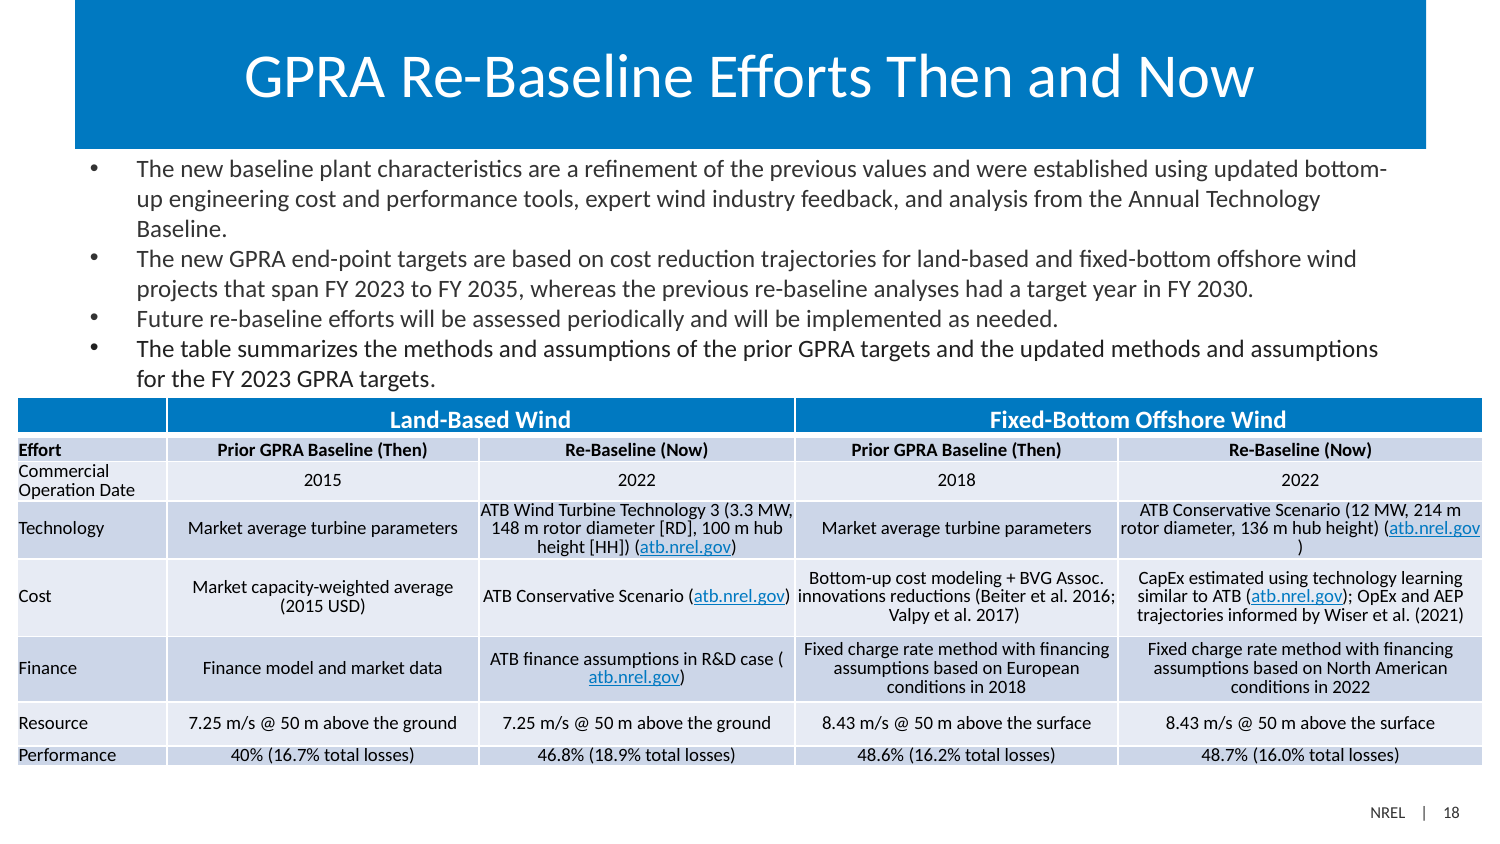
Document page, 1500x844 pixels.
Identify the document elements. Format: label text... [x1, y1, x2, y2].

table_cell Fixed charge rate method with financing assumptions based on North American conditions in 2022 [1119, 637, 1482, 701]
table_cell Market average turbine parameters [168, 502, 478, 558]
table_cell 46.8% (18.9% total losses) [480, 747, 794, 765]
table_cell 7.25 m/s @ 50 m above the ground [480, 703, 794, 745]
table_cell CapEx estimated using technology learning similar to ATB (atb.nrel.gov); OpEx and AEP trajectories informed by Wiser et al. (2021) [1119, 560, 1482, 636]
table_cell Finance model and market data [168, 637, 478, 701]
table_cell 2022 [480, 462, 794, 500]
table_cell 2022 [1119, 462, 1482, 500]
table_cell Prior GPRA Baseline (Then) [796, 438, 1117, 461]
table_cell Resource [18, 703, 166, 745]
table_cell ATB Conservative Scenario (12 MW, 214 m rotor diameter, 136 m hub height) (atb.nrel.gov) [1119, 502, 1482, 558]
text_box The new baseline plant characteristics are a refinement of the previous values and were established using updated bottom-up engineering cost and performance tools, expert wind industry feedback, and analysis from the Annual Technology Baseline. The new GPRA end-point targets are based on cost reduction trajectories for land-based and fixed-bottom offshore wind projects that span FY 2023 to FY 2035, whereas the previous re-baseline analyses had a target year in FY 2030. Future re-baseline efforts will be assessed periodically and will be implemented as needed. The table summarizes the methods and assumptions of the prior GPRA targets and the updated methods and assumptions for the FY 2023 GPRA targets. [74, 145, 1425, 400]
table_cell Prior GPRA Baseline (Then) [168, 438, 478, 461]
table_cell Technology [18, 502, 166, 558]
table_cell Effort [18, 438, 166, 461]
table_cell 48.6% (16.2% total losses) [796, 747, 1117, 765]
table_cell Market average turbine parameters [796, 502, 1117, 558]
table_cell 48.7% (16.0% total losses) [1119, 747, 1482, 765]
table_cell ATB Wind Turbine Technology 3 (3.3 MW, 148 m rotor diameter [RD], 100 m hub height [HH]) (atb.nrel.gov) [480, 502, 794, 558]
table_cell Performance [18, 747, 166, 765]
table_cell Re-Baseline (Now) [480, 438, 794, 461]
table_cell Market capacity-weighted average (2015 USD) [168, 560, 478, 636]
table_cell Commercial Operation Date [18, 462, 166, 500]
table_cell 8.43 m/s @ 50 m above the surface [1119, 703, 1482, 745]
table_cell Re-Baseline (Now) [1119, 438, 1482, 461]
table_cell Fixed charge rate method with financing assumptions based on European conditions in 2018 [796, 637, 1117, 701]
title GPRA Re-Baseline Efforts Then and Now [75, 0, 1427, 149]
table_header Land-Based Wind [168, 400, 794, 432]
table_header Fixed-Bottom Offshore Wind [796, 398, 1482, 432]
table_cell 2015 [168, 462, 478, 500]
table_header [18, 398, 166, 432]
table_cell Cost [18, 560, 166, 636]
table_cell 7.25 m/s @ 50 m above the ground [168, 703, 478, 745]
table_cell 2018 [796, 462, 1117, 500]
table_cell 8.43 m/s @ 50 m above the surface [796, 703, 1117, 745]
table_cell ATB finance assumptions in R&D case (atb.nrel.gov) [480, 637, 794, 701]
table_cell 40% (16.7% total losses) [168, 747, 478, 765]
table_cell ATB Conservative Scenario (atb.nrel.gov) [480, 560, 794, 636]
table_cell Bottom-up cost modeling + BVG Assoc. innovations reductions (Beiter et al. 2016; Valpy et al. 2017) [796, 560, 1117, 636]
table_cell Finance [18, 637, 166, 701]
